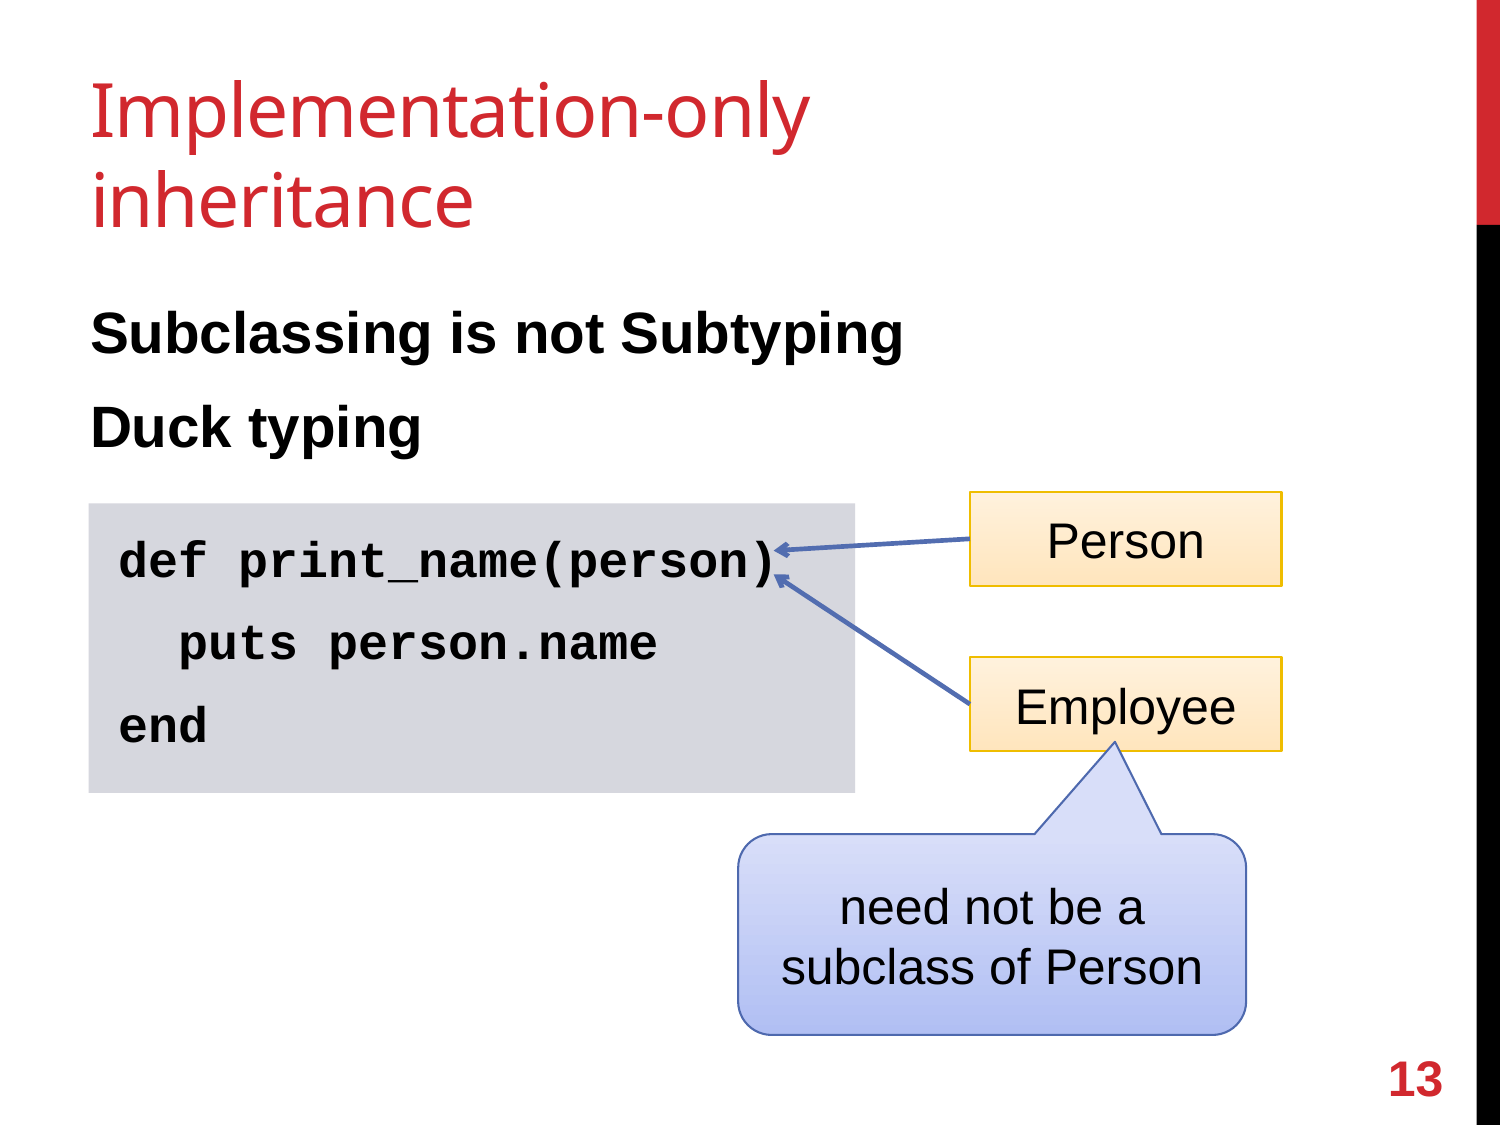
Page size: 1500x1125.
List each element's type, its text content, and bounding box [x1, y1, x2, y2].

list Subclassing is not Subtyping Duck typing [75, 287, 1325, 1005]
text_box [773, 573, 971, 705]
slide_number 12 [1372, 1045, 1500, 1106]
text_box Employee [969, 656, 1283, 752]
title Implementation-only inheritance [75, 25, 1025, 250]
text_box Person [969, 491, 1283, 587]
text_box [773, 538, 971, 552]
text_box need not be a subclass of Person [737, 740, 1248, 1036]
text_box def print_name(person) puts person.name end [88, 503, 856, 793]
